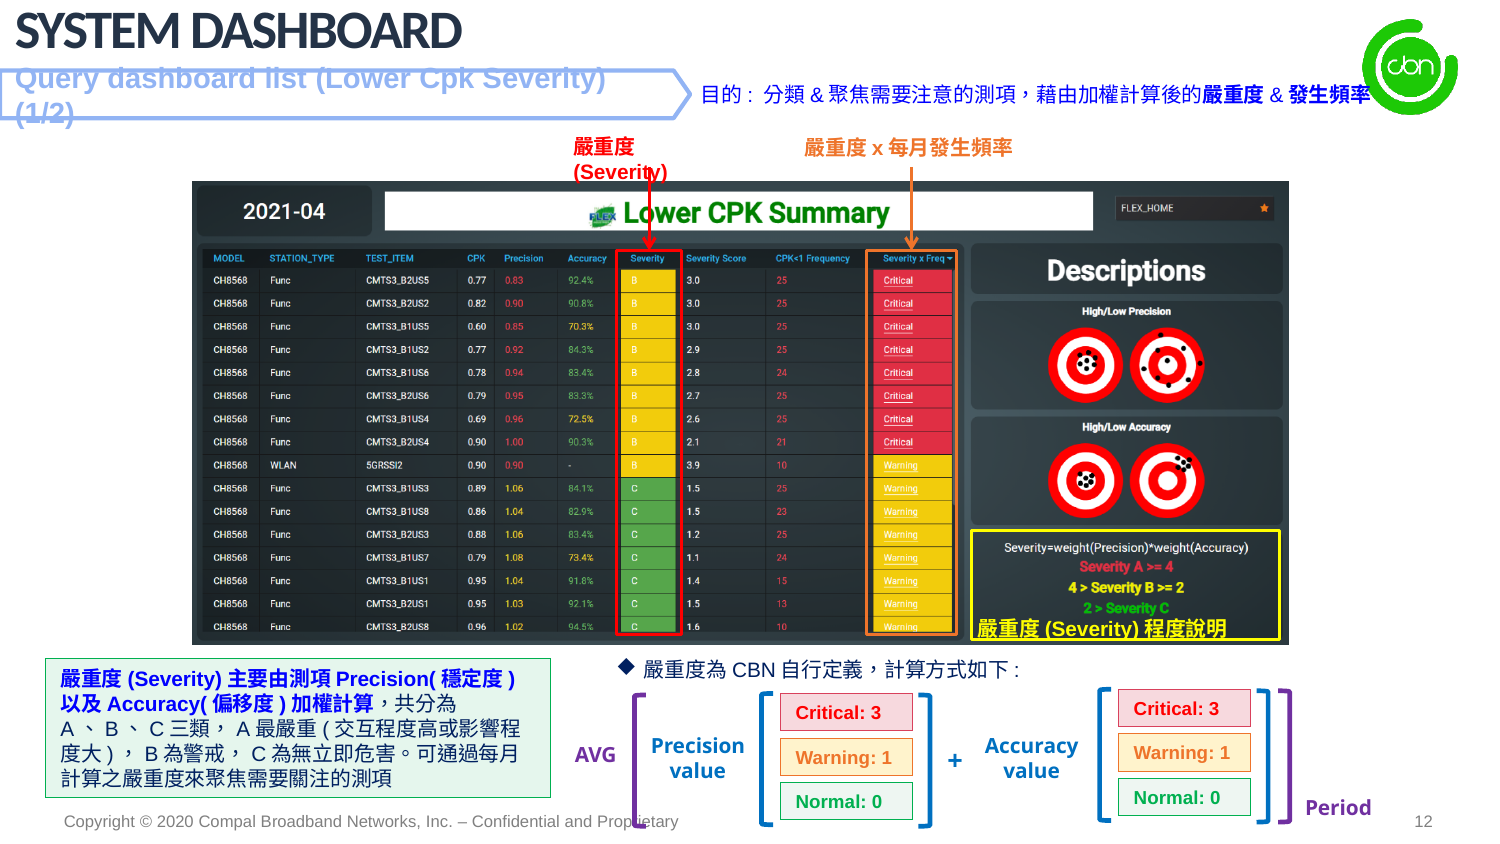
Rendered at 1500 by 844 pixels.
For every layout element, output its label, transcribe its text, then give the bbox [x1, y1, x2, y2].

slide_number 12 [1372, 802, 1448, 839]
text_box Query dashboard list (Lower Cpk Severity) (1/2) [0, 68, 685, 121]
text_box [548, 688, 1397, 828]
text_box System dashboard [0, 0, 1375, 81]
text_box 目的: 分類&聚焦需要注意的測項，藉由加權計算後的嚴重度&發生頻率 [685, 74, 1391, 114]
text_box 嚴重度(Severity)主要由測項Precision(穩定度)以及Accuracy(偏移度)加權計算，共分為A、B、C三類，A最嚴重(交互程度高或影響程度大)，B為警戒，C為無立即危害。可通過每月計算之嚴重度來聚焦需要關注的測項 [45, 658, 551, 798]
text_box 嚴重度為CBN自行定義，計算方式如下: [601, 658, 1226, 687]
picture [1362, 19, 1458, 115]
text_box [192, 126, 1289, 649]
